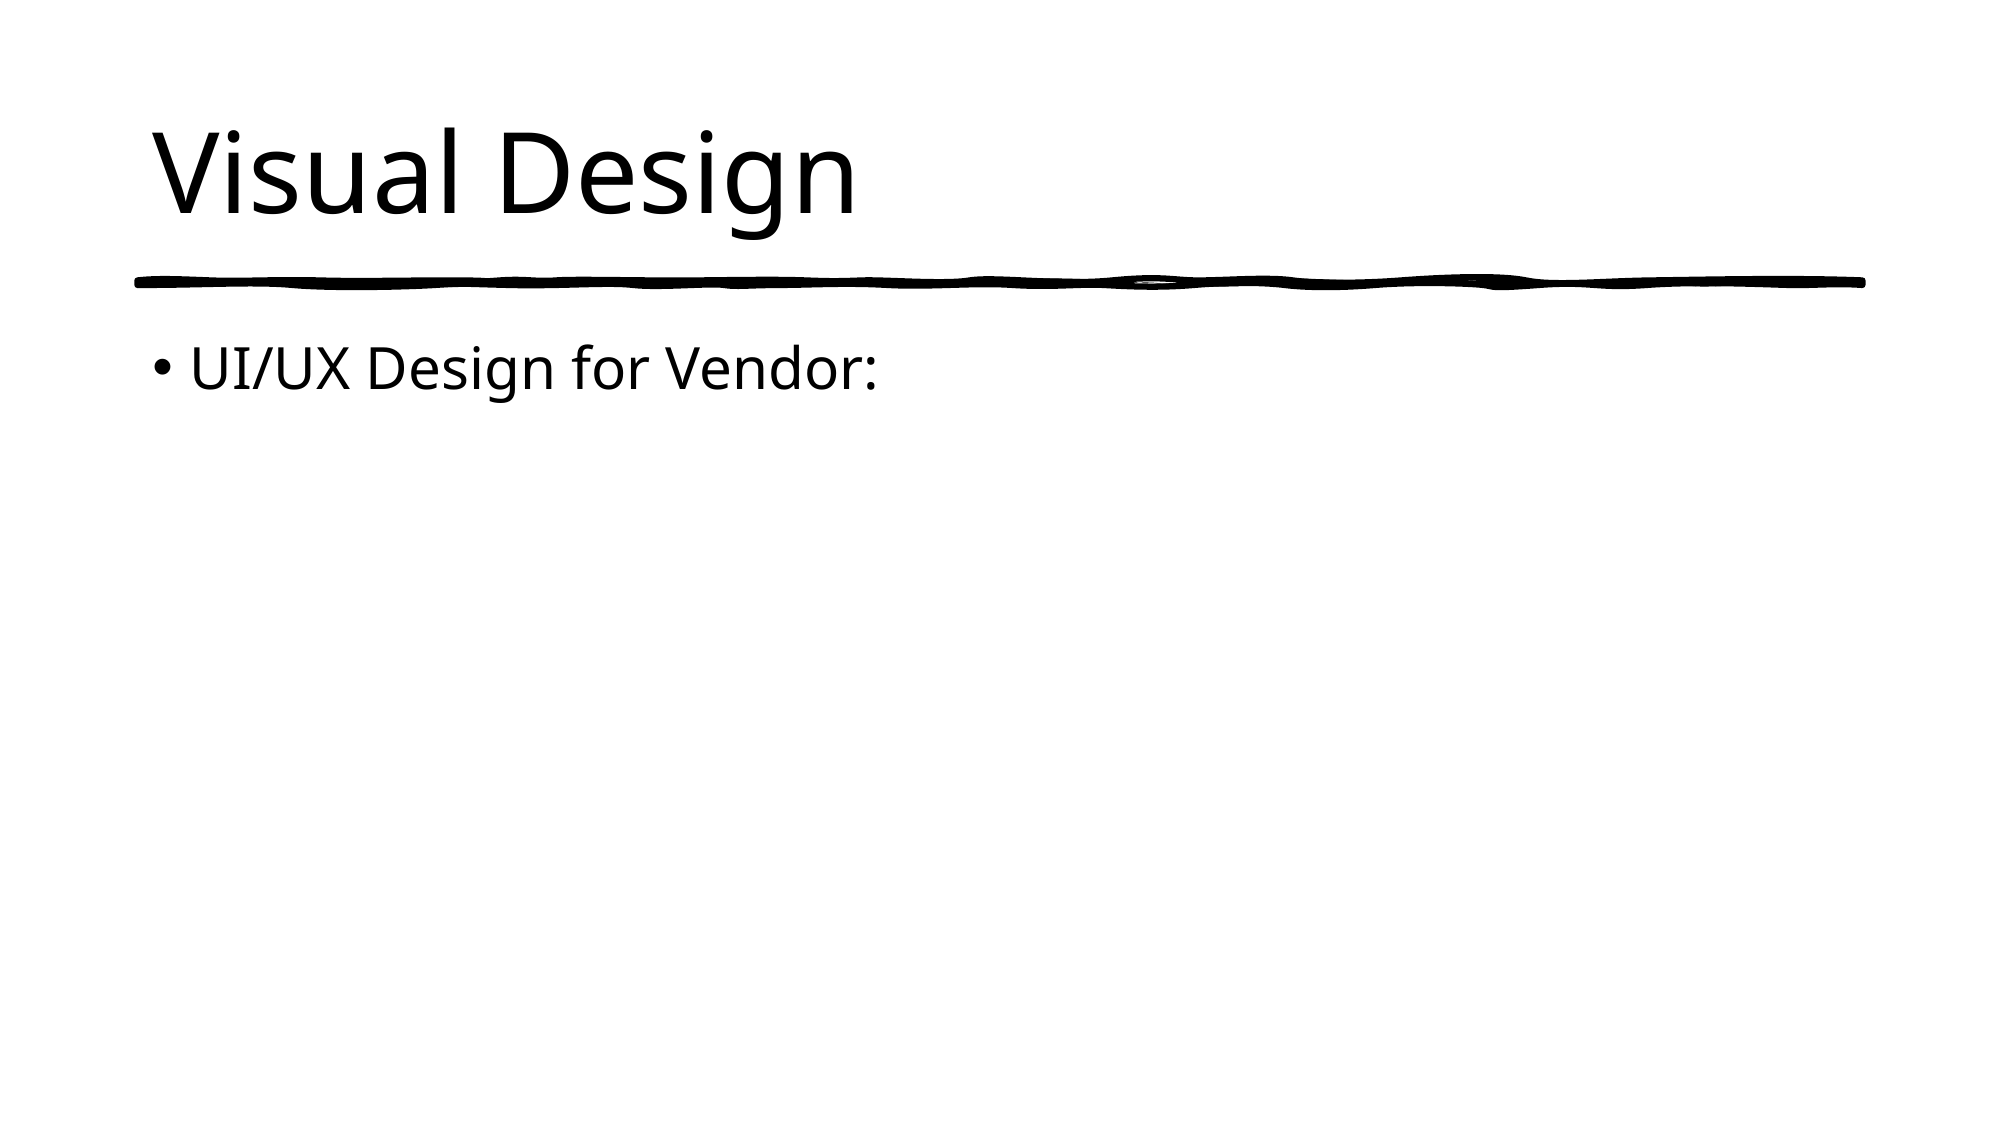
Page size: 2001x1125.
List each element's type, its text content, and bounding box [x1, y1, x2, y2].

list UI/UX Design for Vendor: [137, 316, 1863, 1014]
title Visual Design [137, 59, 1863, 278]
